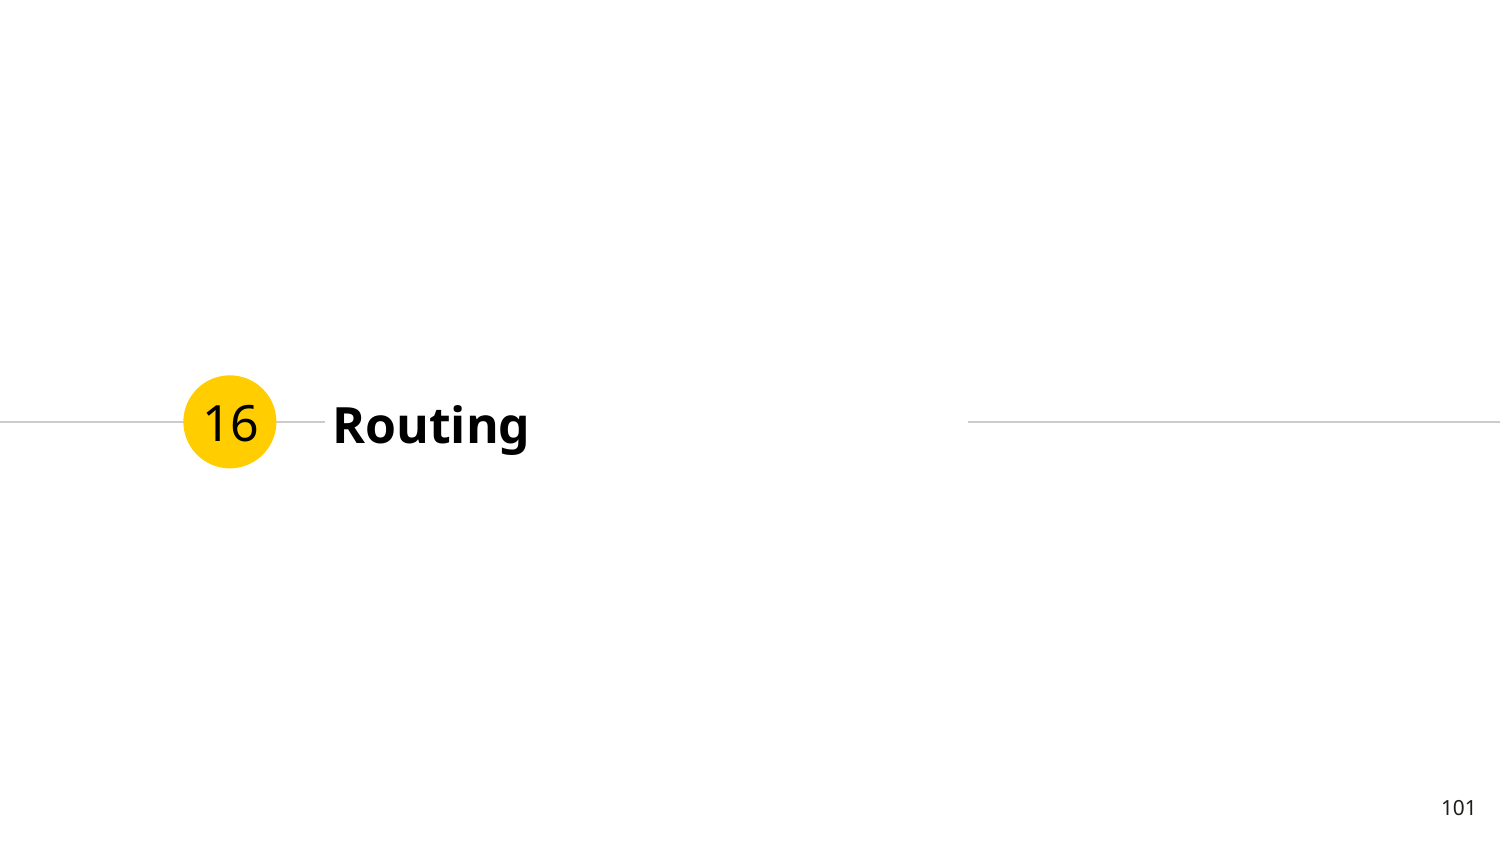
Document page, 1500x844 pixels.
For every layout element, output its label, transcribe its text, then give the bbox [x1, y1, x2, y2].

title Routing [317, 277, 1310, 469]
slide_number 101 [1401, 779, 1492, 844]
text_box 16 [186, 375, 276, 468]
